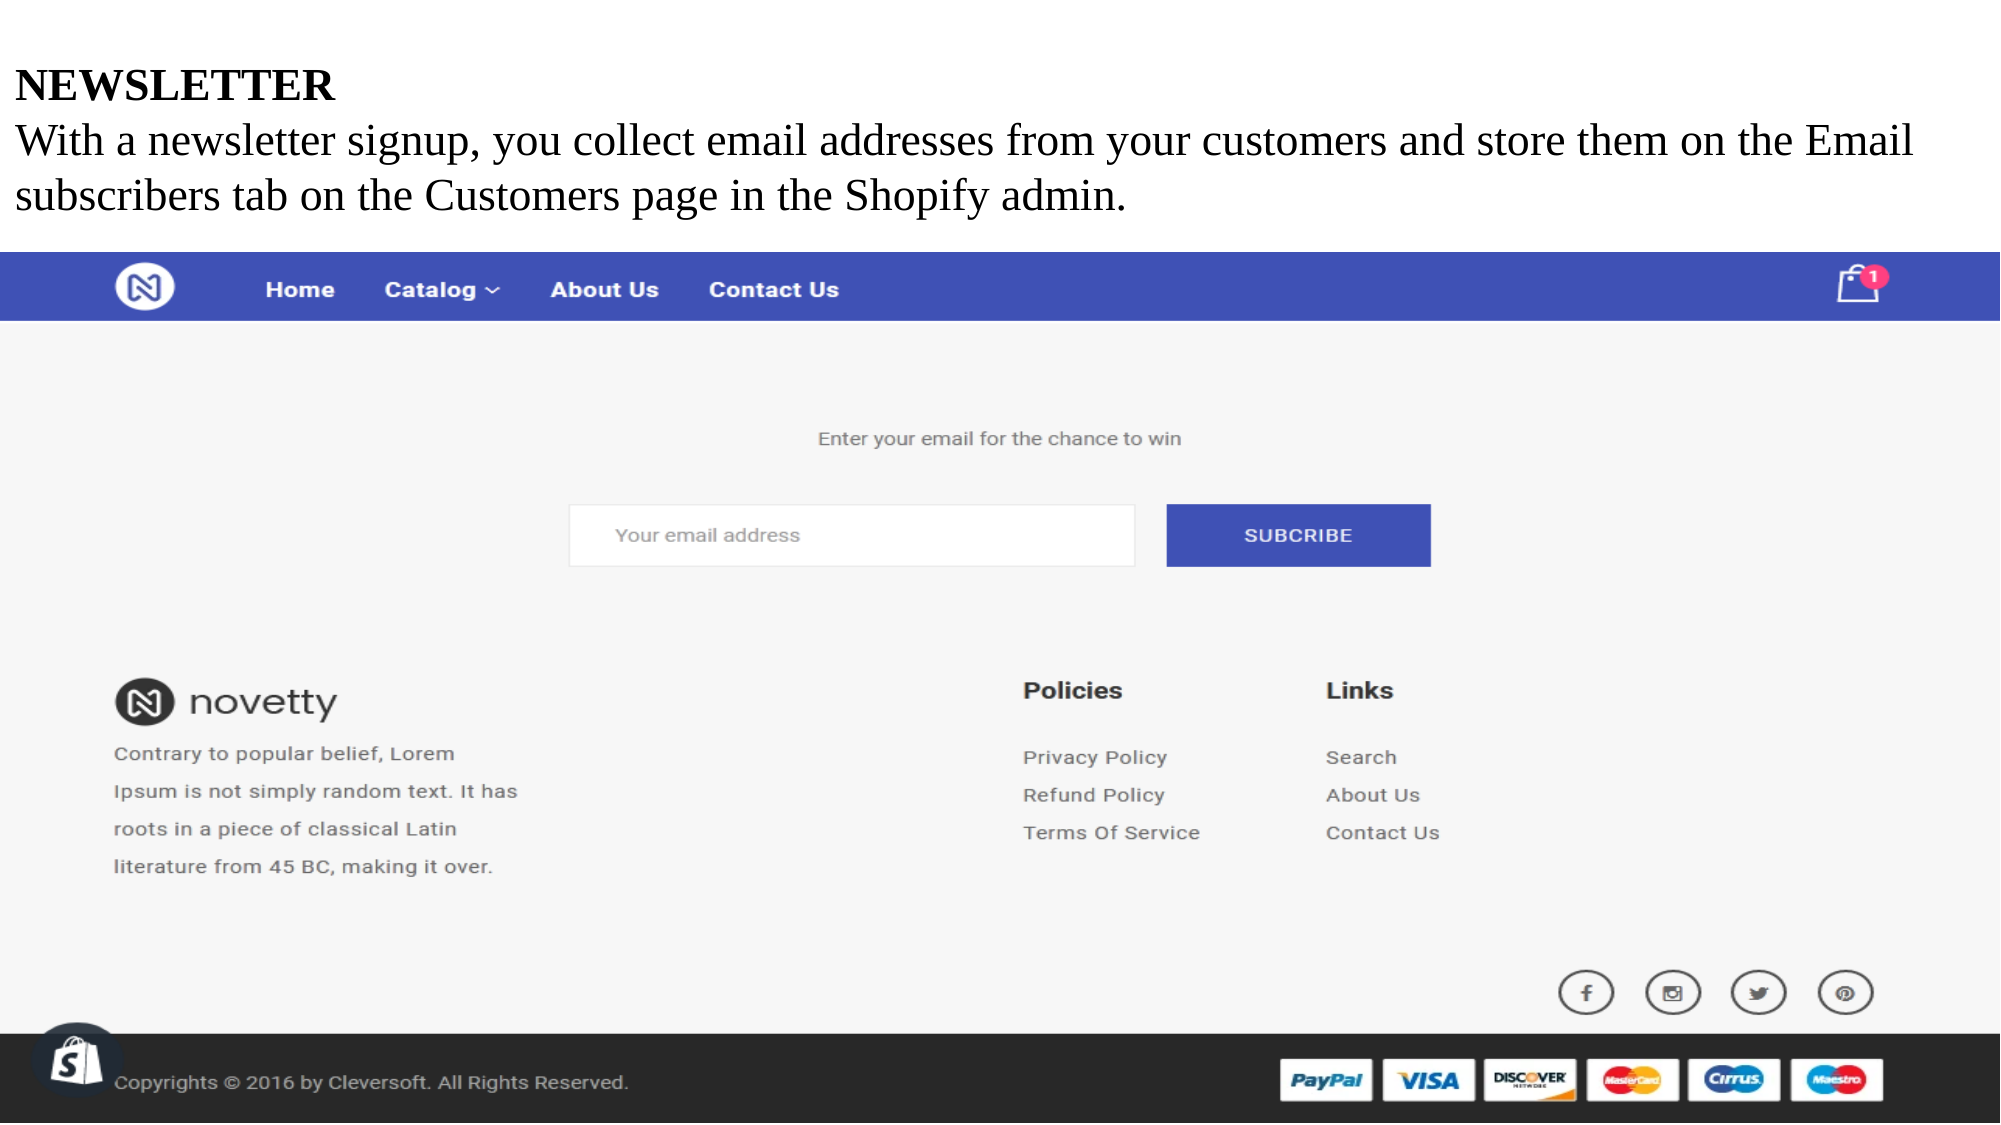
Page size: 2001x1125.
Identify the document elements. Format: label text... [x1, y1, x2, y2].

picture [0, 252, 2000, 1124]
text_box NEWSLETTER With a newsletter signup, you collect email addresses from your customers and store them on the Email subscribers tab on the Customers page in the Shopify admin. [0, 39, 2000, 228]
